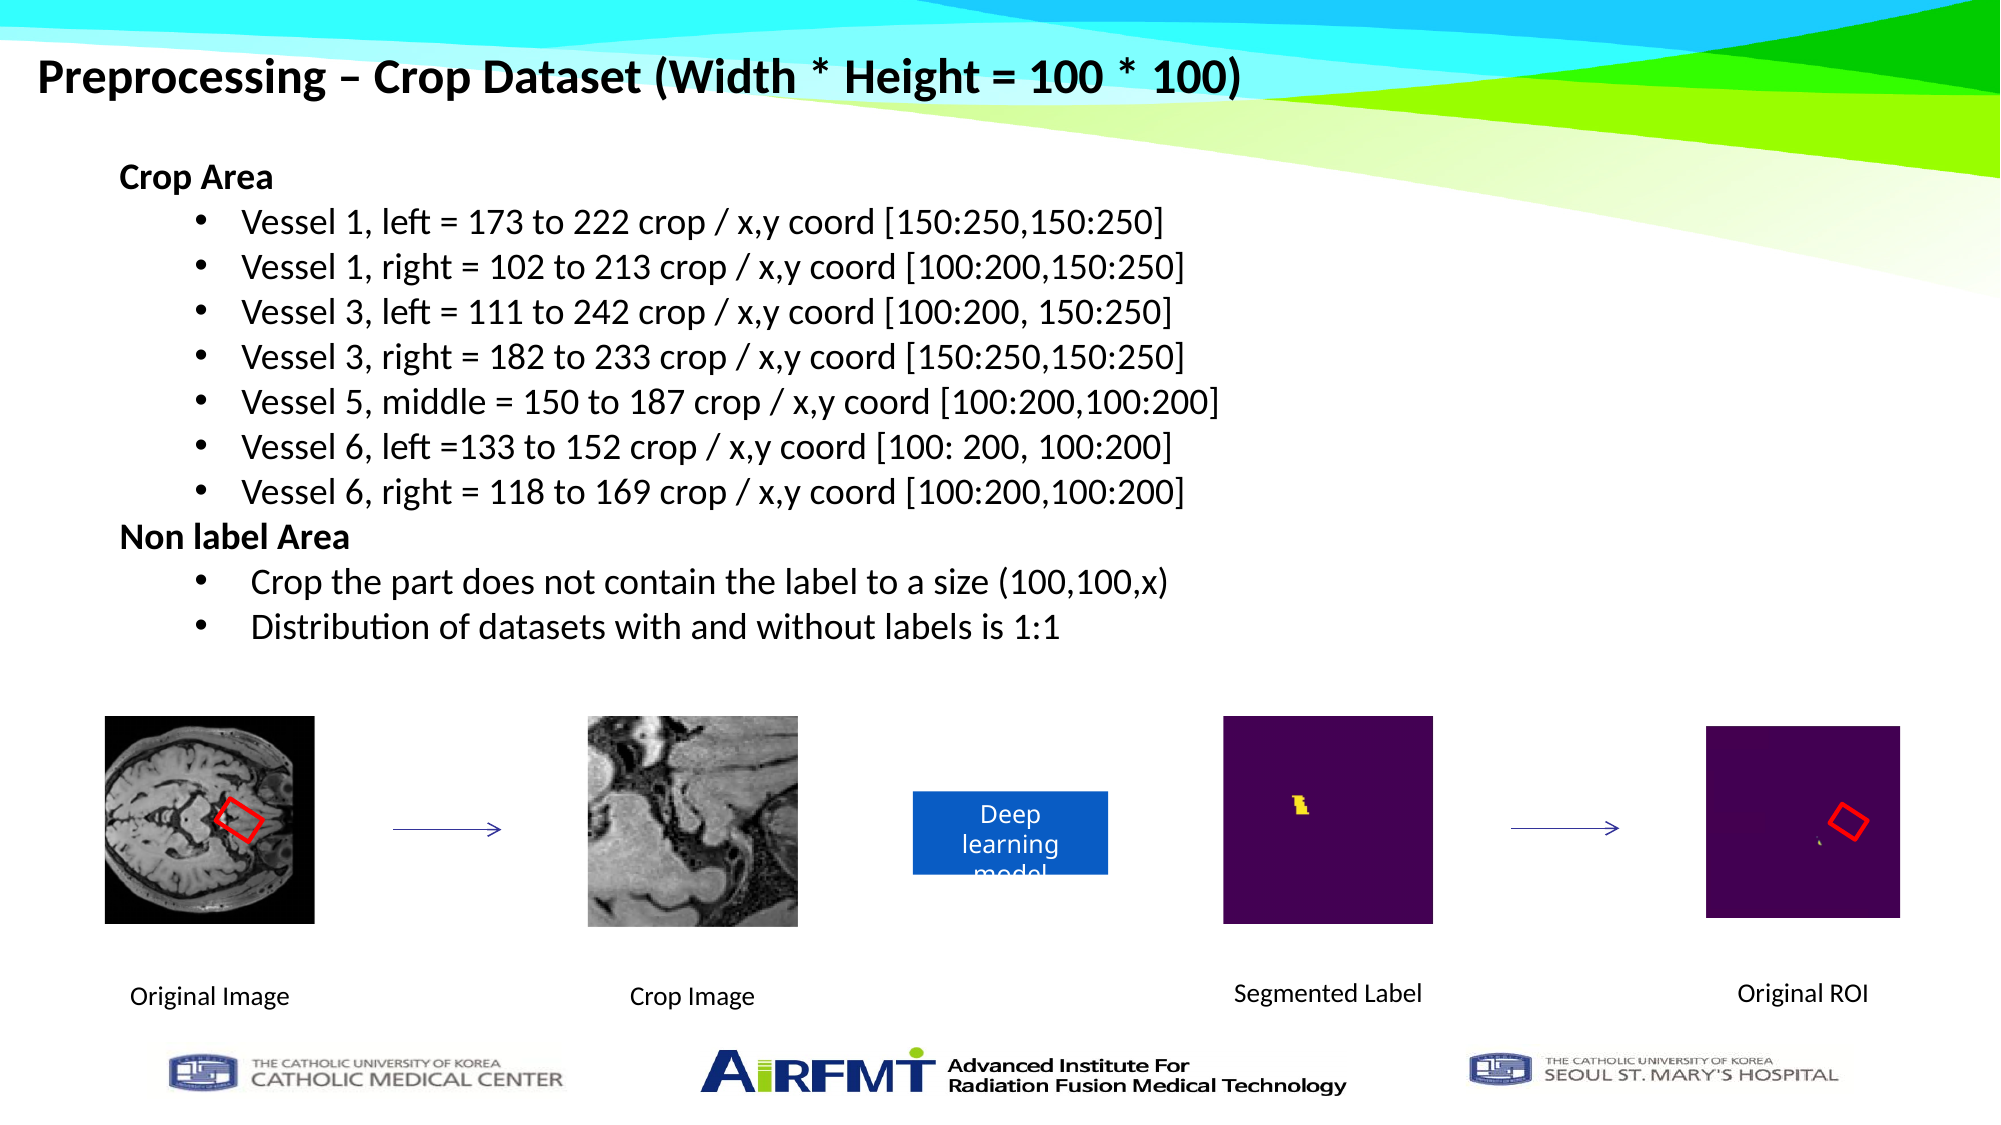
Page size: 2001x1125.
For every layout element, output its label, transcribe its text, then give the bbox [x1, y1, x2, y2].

text_box Deep learning model [912, 791, 1109, 875]
text_box Original Image [56, 971, 364, 1019]
picture [1705, 726, 1901, 918]
picture [0, 0, 2000, 298]
picture [587, 716, 799, 928]
text_box Preprocessing – Crop Dataset (Width * Height = 100 * 100) [22, 22, 1748, 134]
picture [104, 716, 316, 924]
text_box Segmented Label [1174, 968, 1482, 1016]
text_box Original ROI [1649, 968, 1957, 1016]
text_box Crop Image [539, 971, 847, 1019]
text_box Crop Area Vessel 1, left = 173 to 222 crop / x,y coord [150:250,150:250] Vessel 1, right = 102 to 213 crop / x,y coord [100:200,150:250] Vessel 3, left = 111 to 242 crop / x,y coord [100:200, 150:250] Vessel 3, right = 182 to 233 crop / x,y coord [150:250,150:250] Vessel 5, middle = 150 to 187 crop / x,y coord [100:200,100:200] Vessel 6, left =133 to 152 crop / x,y coord [100: 200, 100:200] Vessel 6, right = 118 to 169 crop / x,y coord [100:200,100:200] Non label Area Crop the part does not contain the label to a size (100,100,x) Distribution of datasets with and without labels is 1:1 [104, 144, 1467, 700]
picture [1430, 1044, 1864, 1094]
picture [147, 1042, 568, 1099]
picture [1223, 716, 1434, 924]
picture [700, 1047, 1347, 1096]
